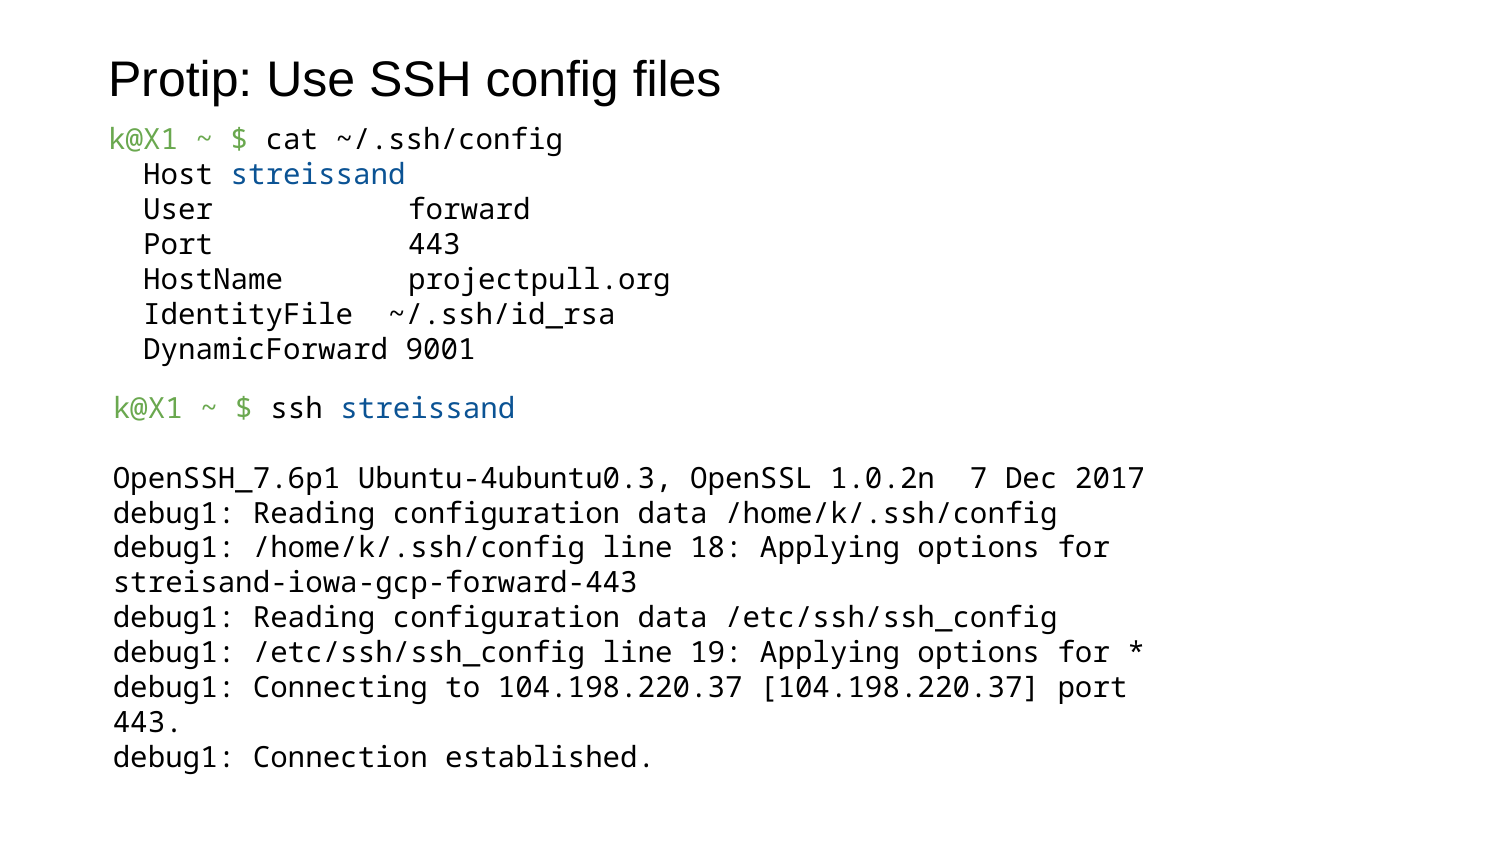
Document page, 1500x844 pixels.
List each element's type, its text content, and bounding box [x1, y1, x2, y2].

text_box Protip: Use SSH config files [93, 31, 1234, 137]
text_box k@X1 ~ $ ssh streissand OpenSSH_7.6p1 Ubuntu-4ubuntu0.3, OpenSSL 1.0.2n 7 Dec 2017 debug1: Reading configuration data /home/k/.ssh/config debug1: /home/k/.ssh/config line 18: Applying options for streisand-iowa-gcp-forward-443 debug1: Reading configuration data /etc/ssh/ssh_config debug1: /etc/ssh/ssh_config line 19: Applying options for * debug1: Connecting to 104.198.220.37 [104.198.220.37] port 443. debug1: Connection established. [97, 373, 1182, 786]
text_box k@X1 ~ $ cat ~/.ssh/config Host streissand User forward Port 443 HostName projectpull.org IdentityFile ~/.ssh/id_rsa DynamicForward 9001 [93, 137, 1180, 354]
